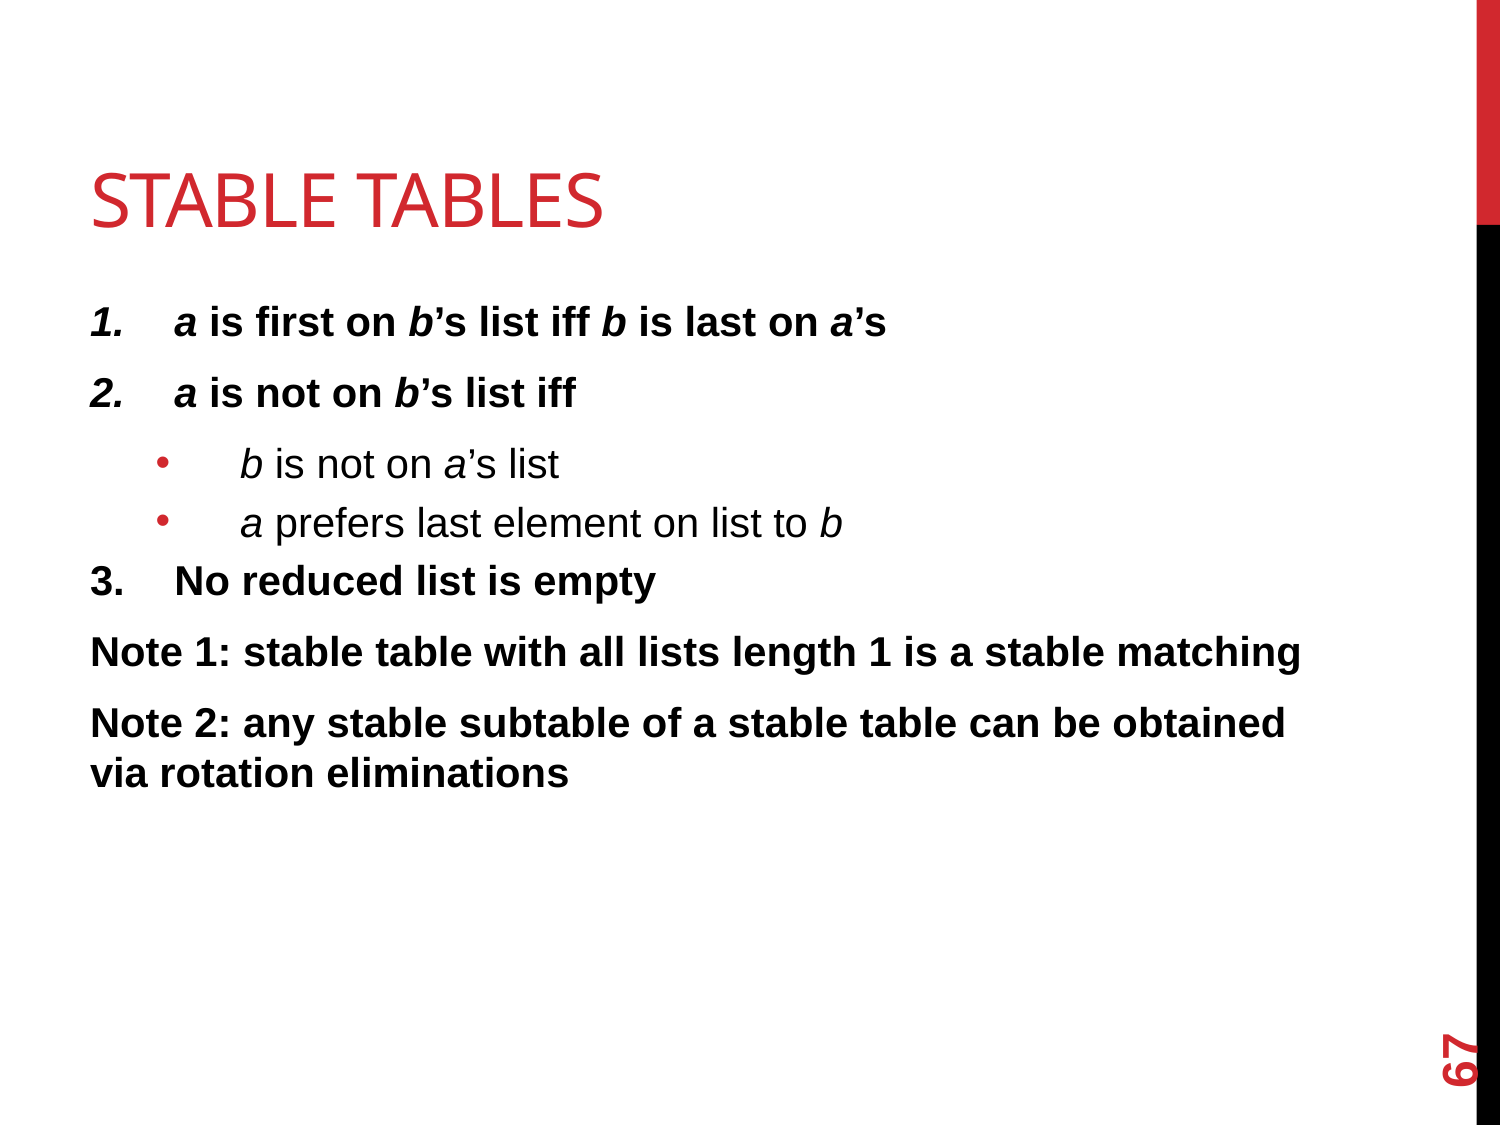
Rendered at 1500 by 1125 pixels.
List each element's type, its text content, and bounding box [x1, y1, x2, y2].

slide_number 67 [1427, 887, 1488, 1104]
list a is first on b’s list iff b is last on a’s a is not on b’s list iff b is not on a’s list a prefers last element on list to b No reduced list is empty Note 1: stable table with all lists length 1 is a stable matching Note 2: any stable subtable of a stable table can be obtained via rotation eliminations [75, 287, 1325, 1005]
title Stable tables [75, 25, 1025, 250]
